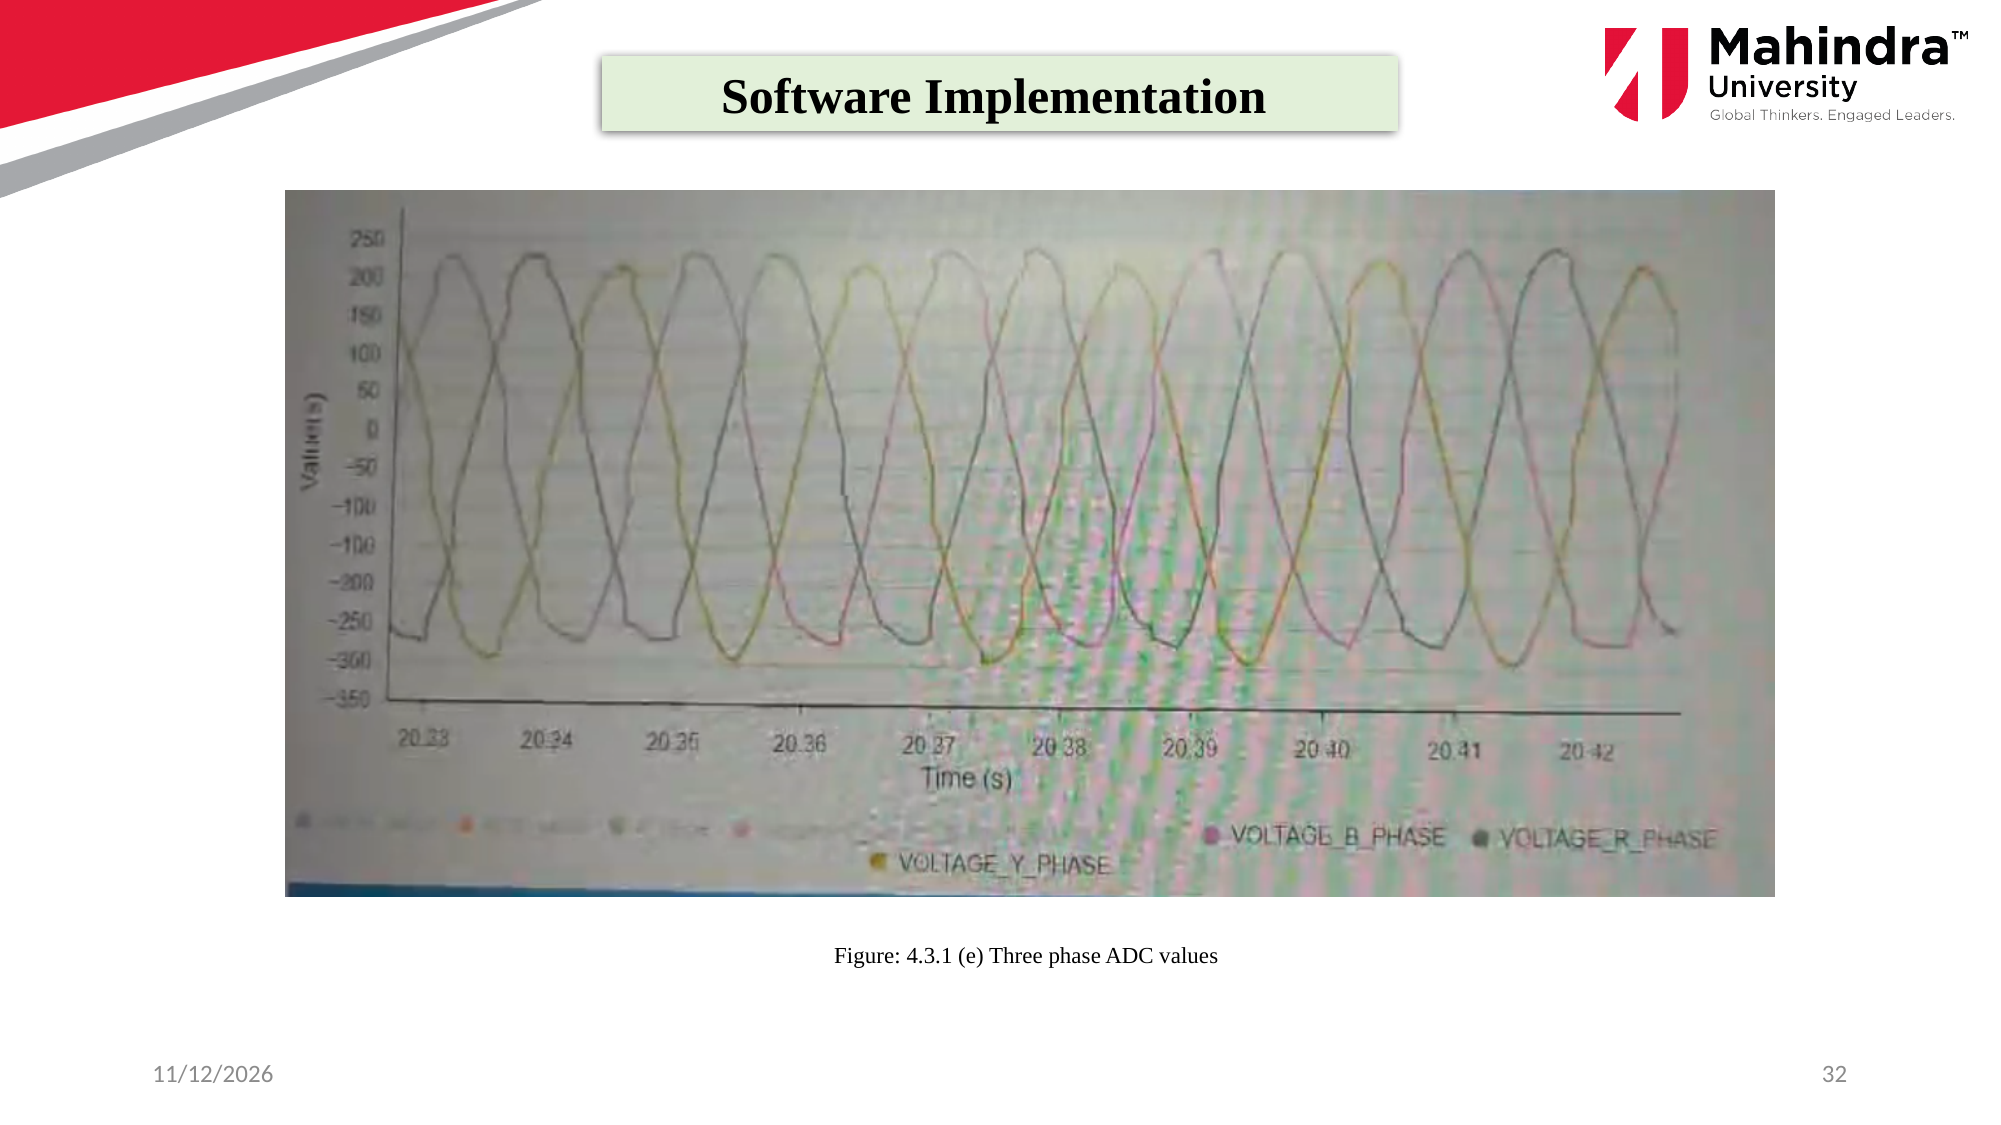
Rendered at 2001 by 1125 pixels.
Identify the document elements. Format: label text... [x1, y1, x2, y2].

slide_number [137, 1042, 588, 1103]
picture [1605, 26, 1968, 122]
slide_number 32 [1412, 1042, 1863, 1103]
text_box Software Implementation [602, 56, 1398, 131]
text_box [284, 190, 1775, 1031]
picture [0, 0, 545, 198]
